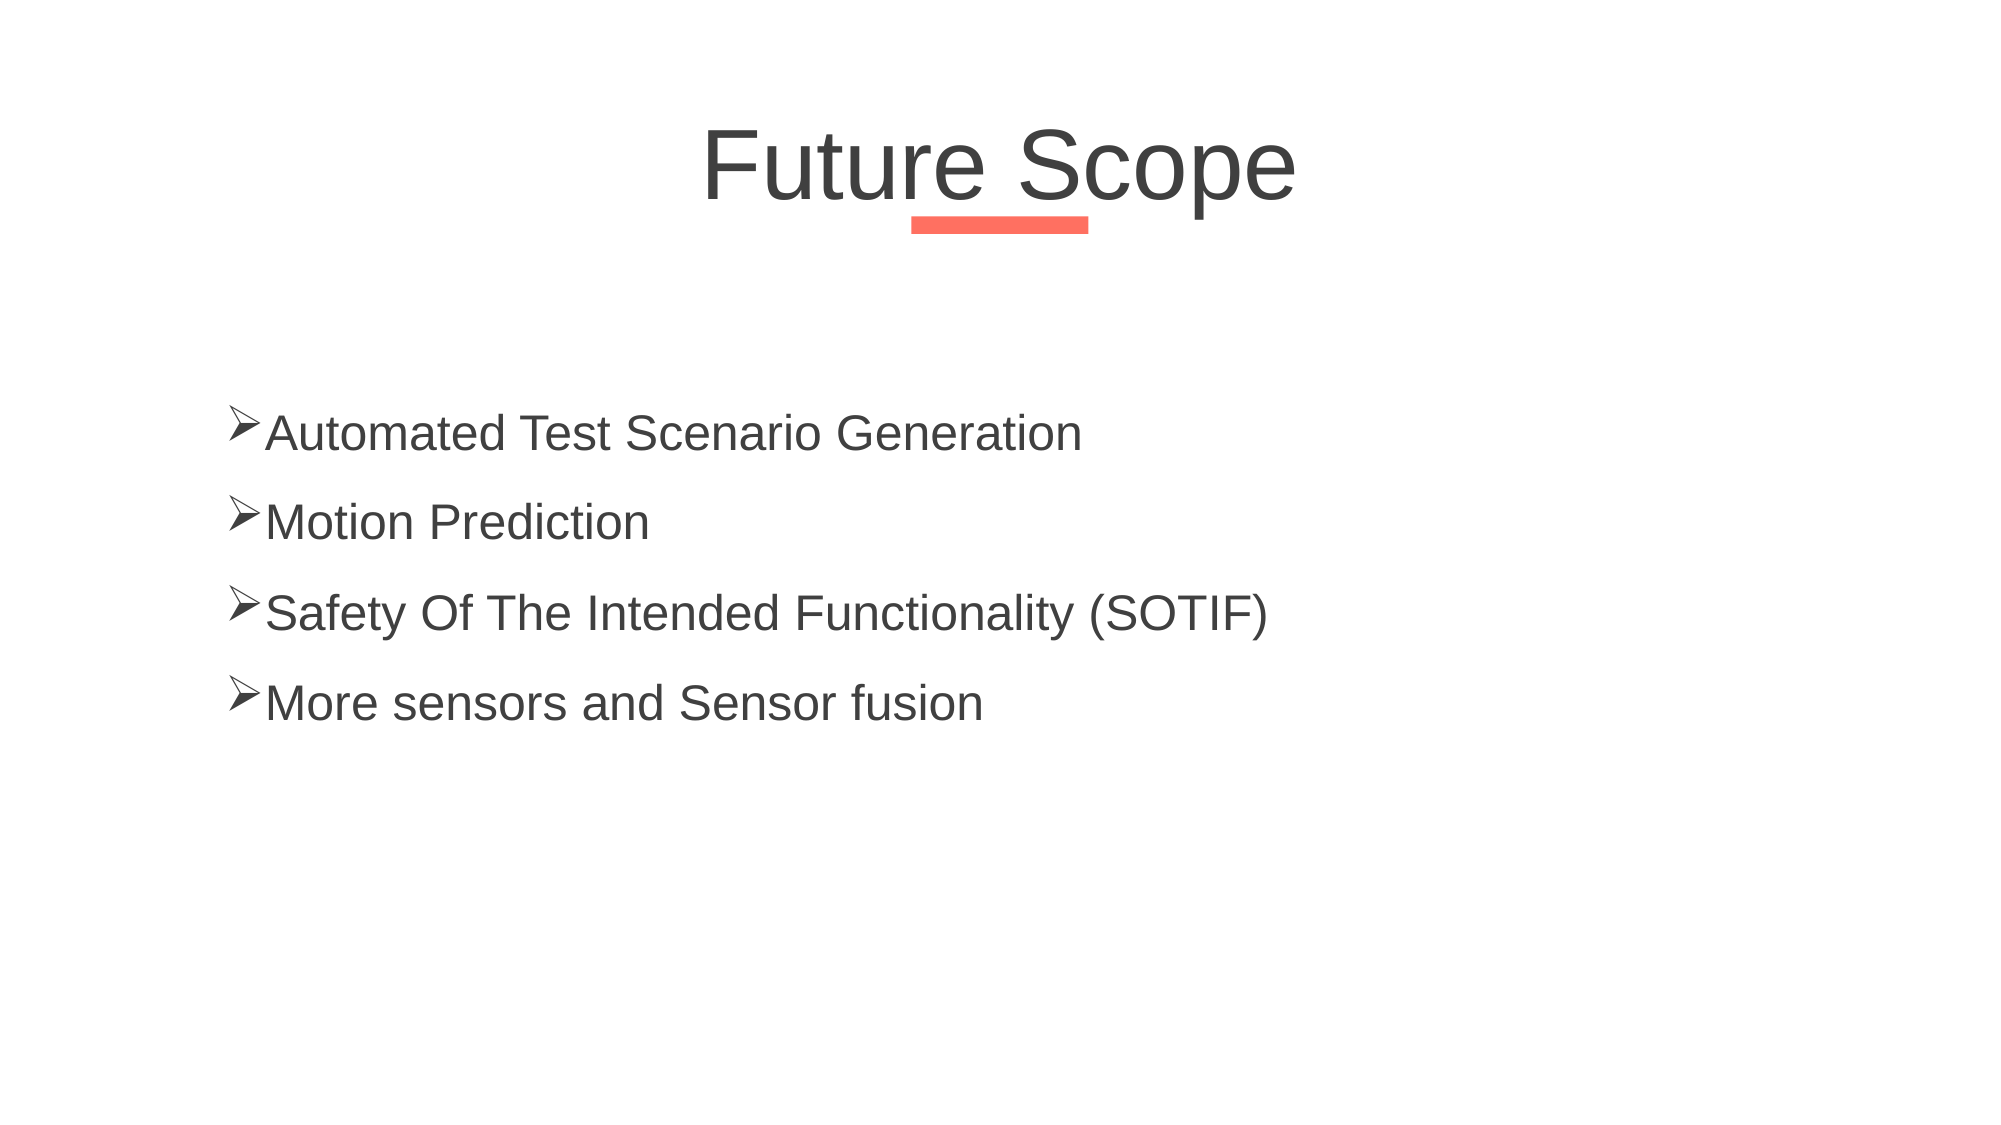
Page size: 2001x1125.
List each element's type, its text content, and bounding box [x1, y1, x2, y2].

text_box Future Scope [0, 91, 2000, 227]
text_box Automated Test Scenario Generation Motion Prediction Safety Of The Intended Functionality (SOTIF) More sensors and Sensor fusion [210, 362, 1790, 738]
text_box [910, 215, 1089, 235]
